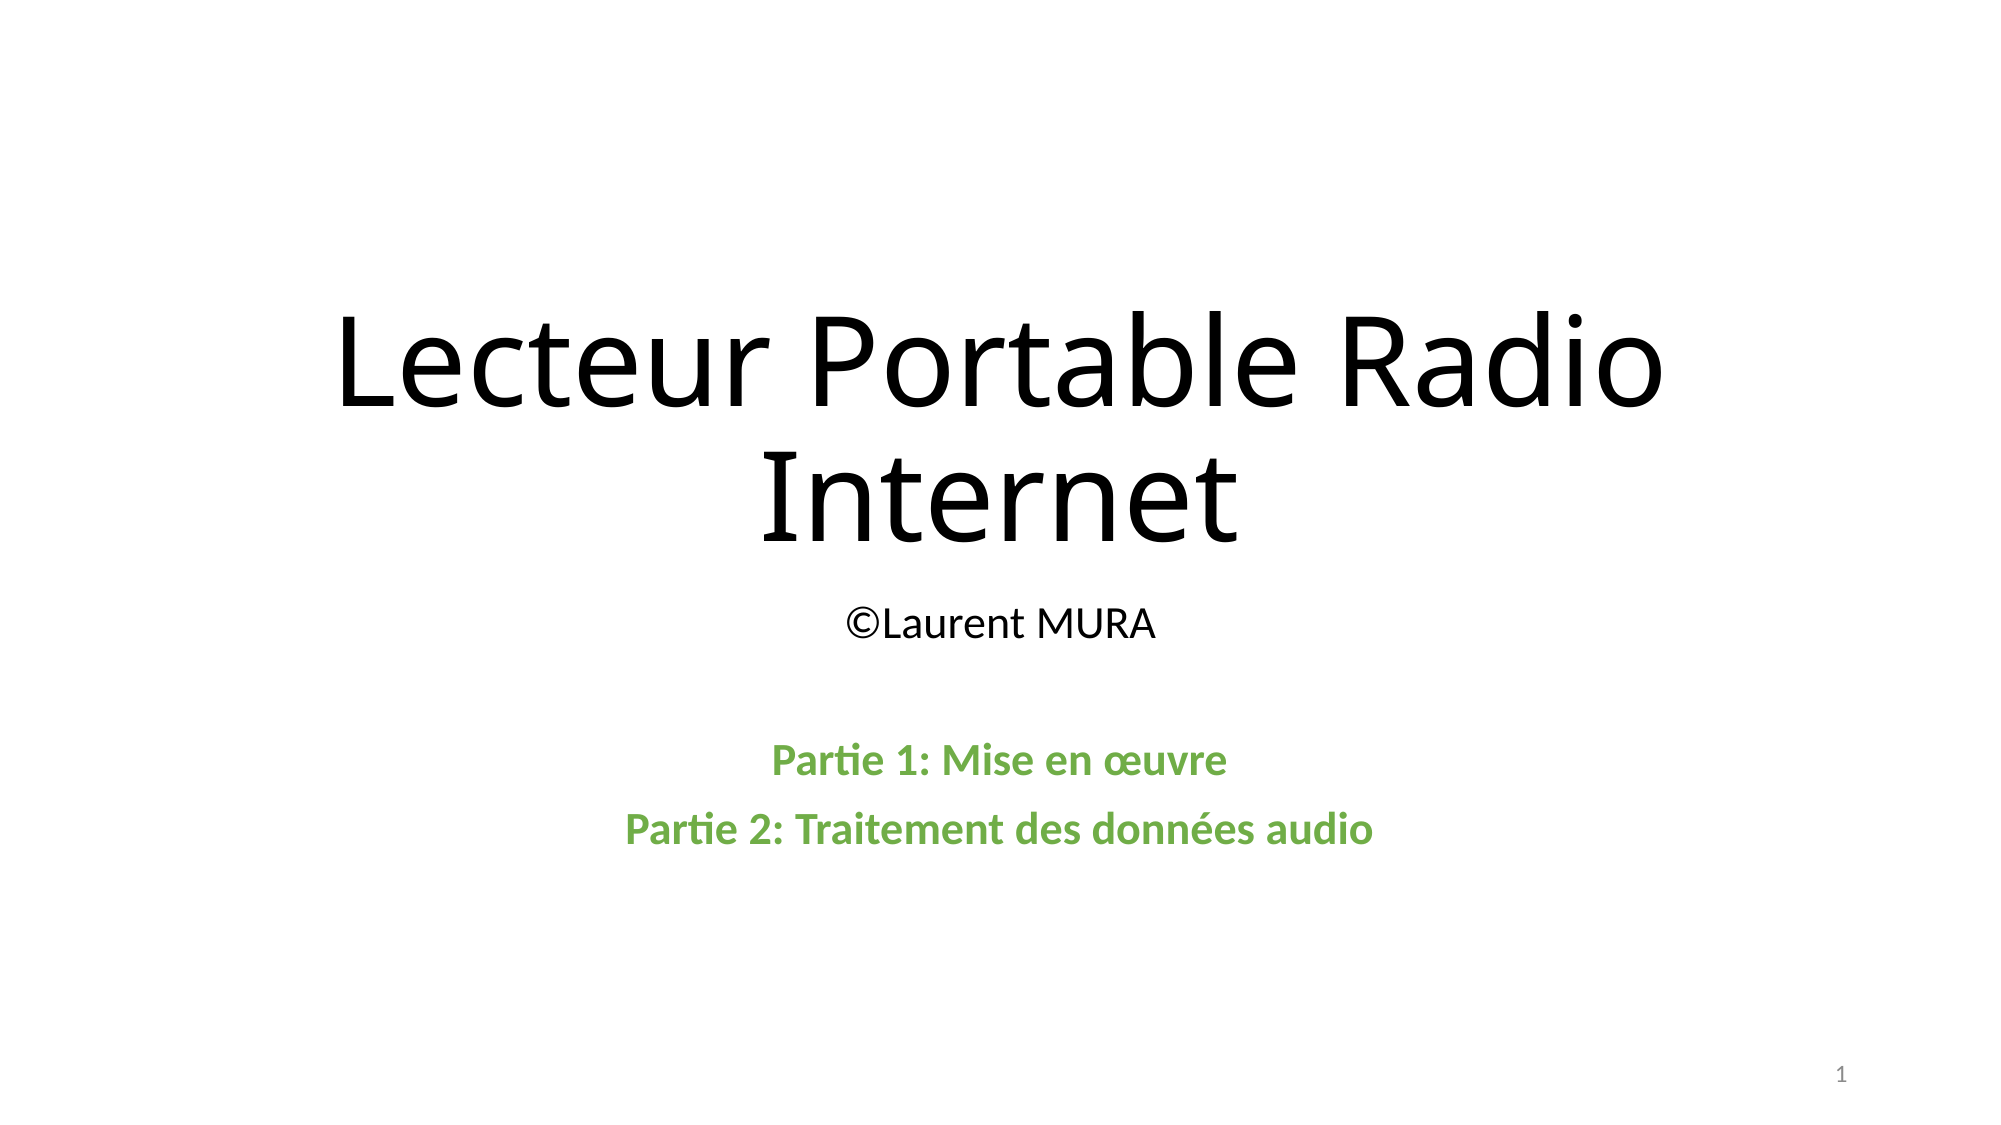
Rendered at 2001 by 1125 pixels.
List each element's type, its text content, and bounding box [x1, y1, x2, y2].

slide_number 1 [1412, 1042, 1863, 1103]
subtitle ©Laurent MURA Partie 1: Mise en œuvre Partie 2: Traitement des données audio [249, 590, 1750, 863]
title Lecteur Portable Radio Internet [249, 184, 1750, 576]
